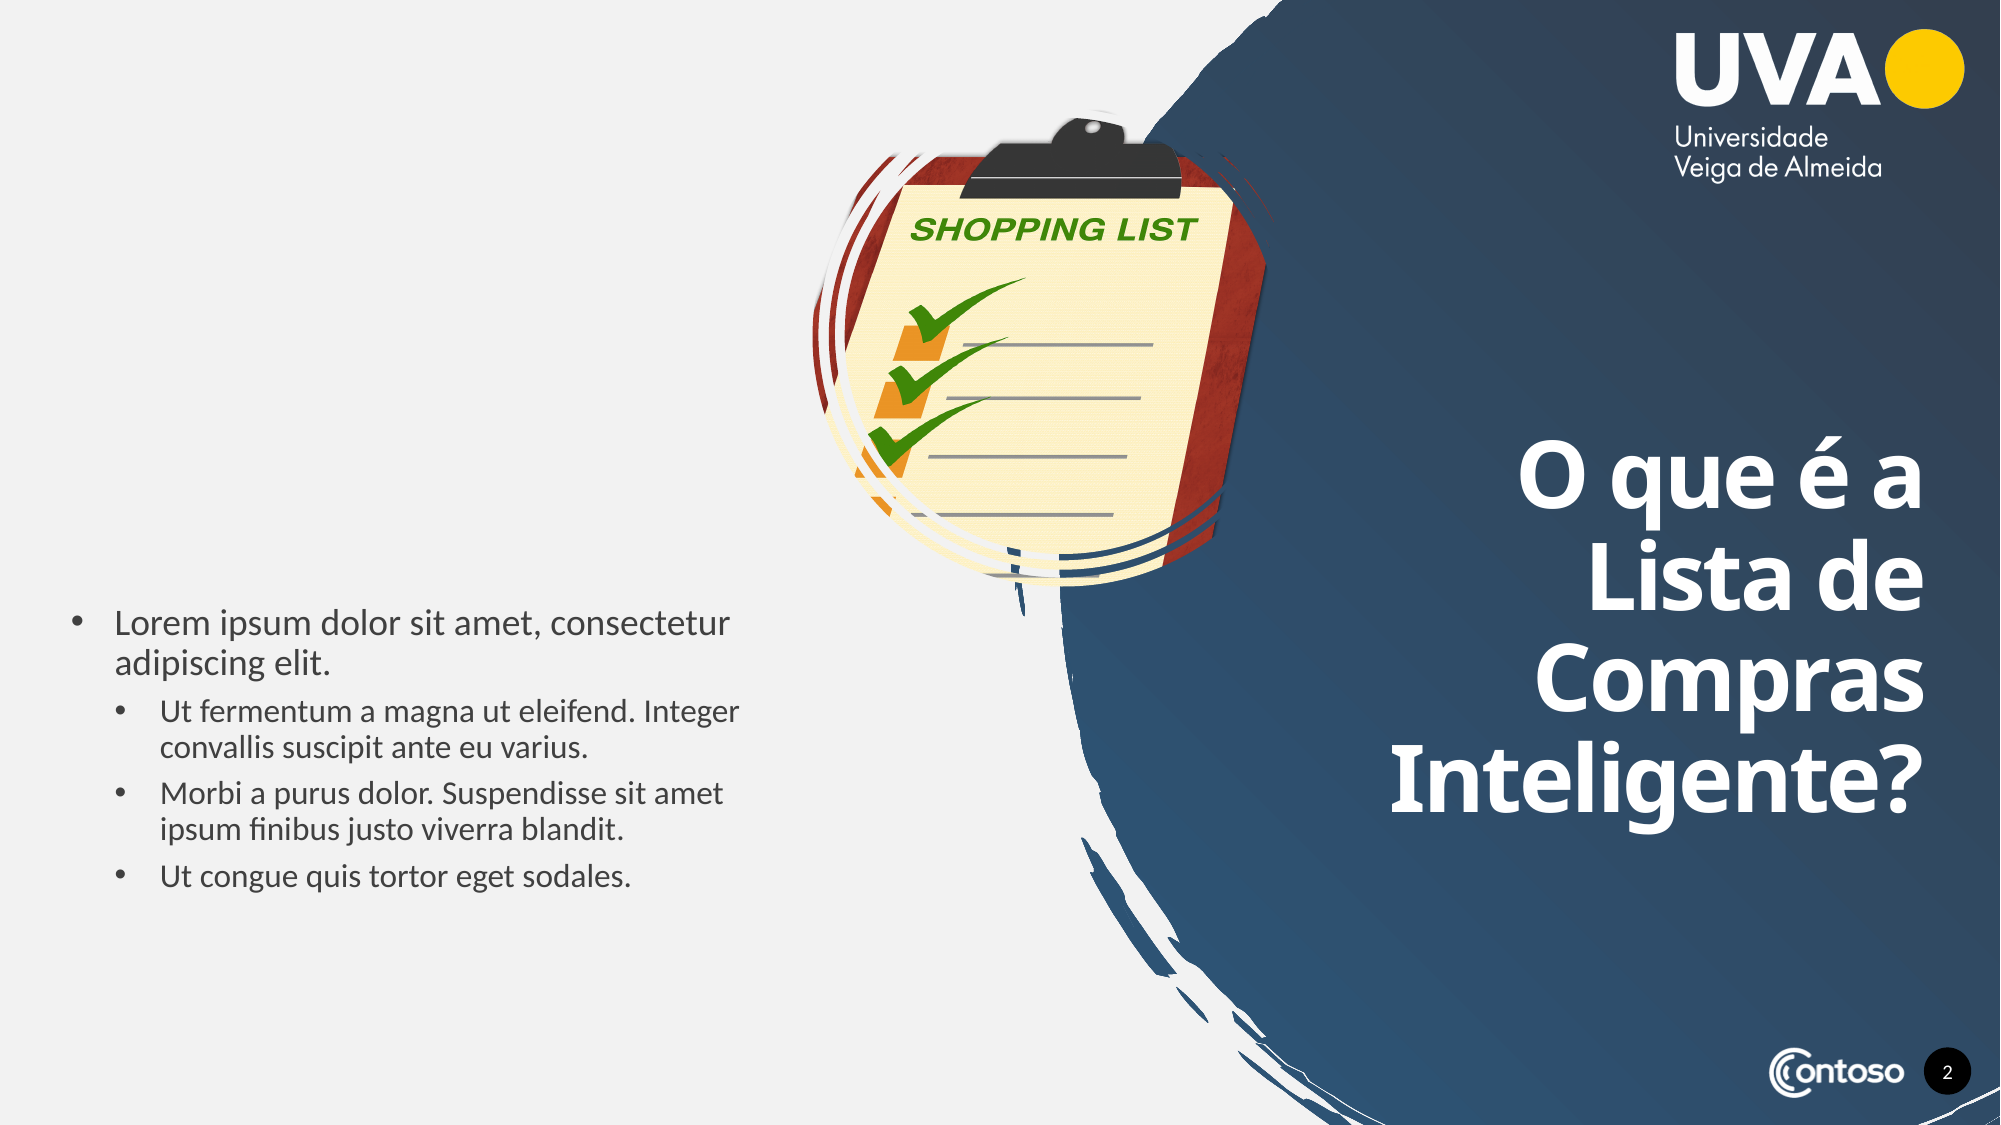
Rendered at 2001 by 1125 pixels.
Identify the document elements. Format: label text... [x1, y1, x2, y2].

picture [1764, 1043, 1909, 1099]
picture [812, 90, 1298, 587]
title O que é a Lista de Compras Inteligente? [1290, 532, 1924, 833]
list Lorem ipsum dolor sit amet, consectetur adipiscing elit. Ut fermentum a magna ut eleifend. Integer convallis suscipit ante eu varius. Morbi a purus dolor. Suspendisse sit amet ipsum finibus justo viverra blandit. Ut congue quis tortor eget sodales. [70, 602, 800, 1051]
slide_number 2 [1923, 1047, 1972, 1095]
picture [1662, 14, 1974, 198]
